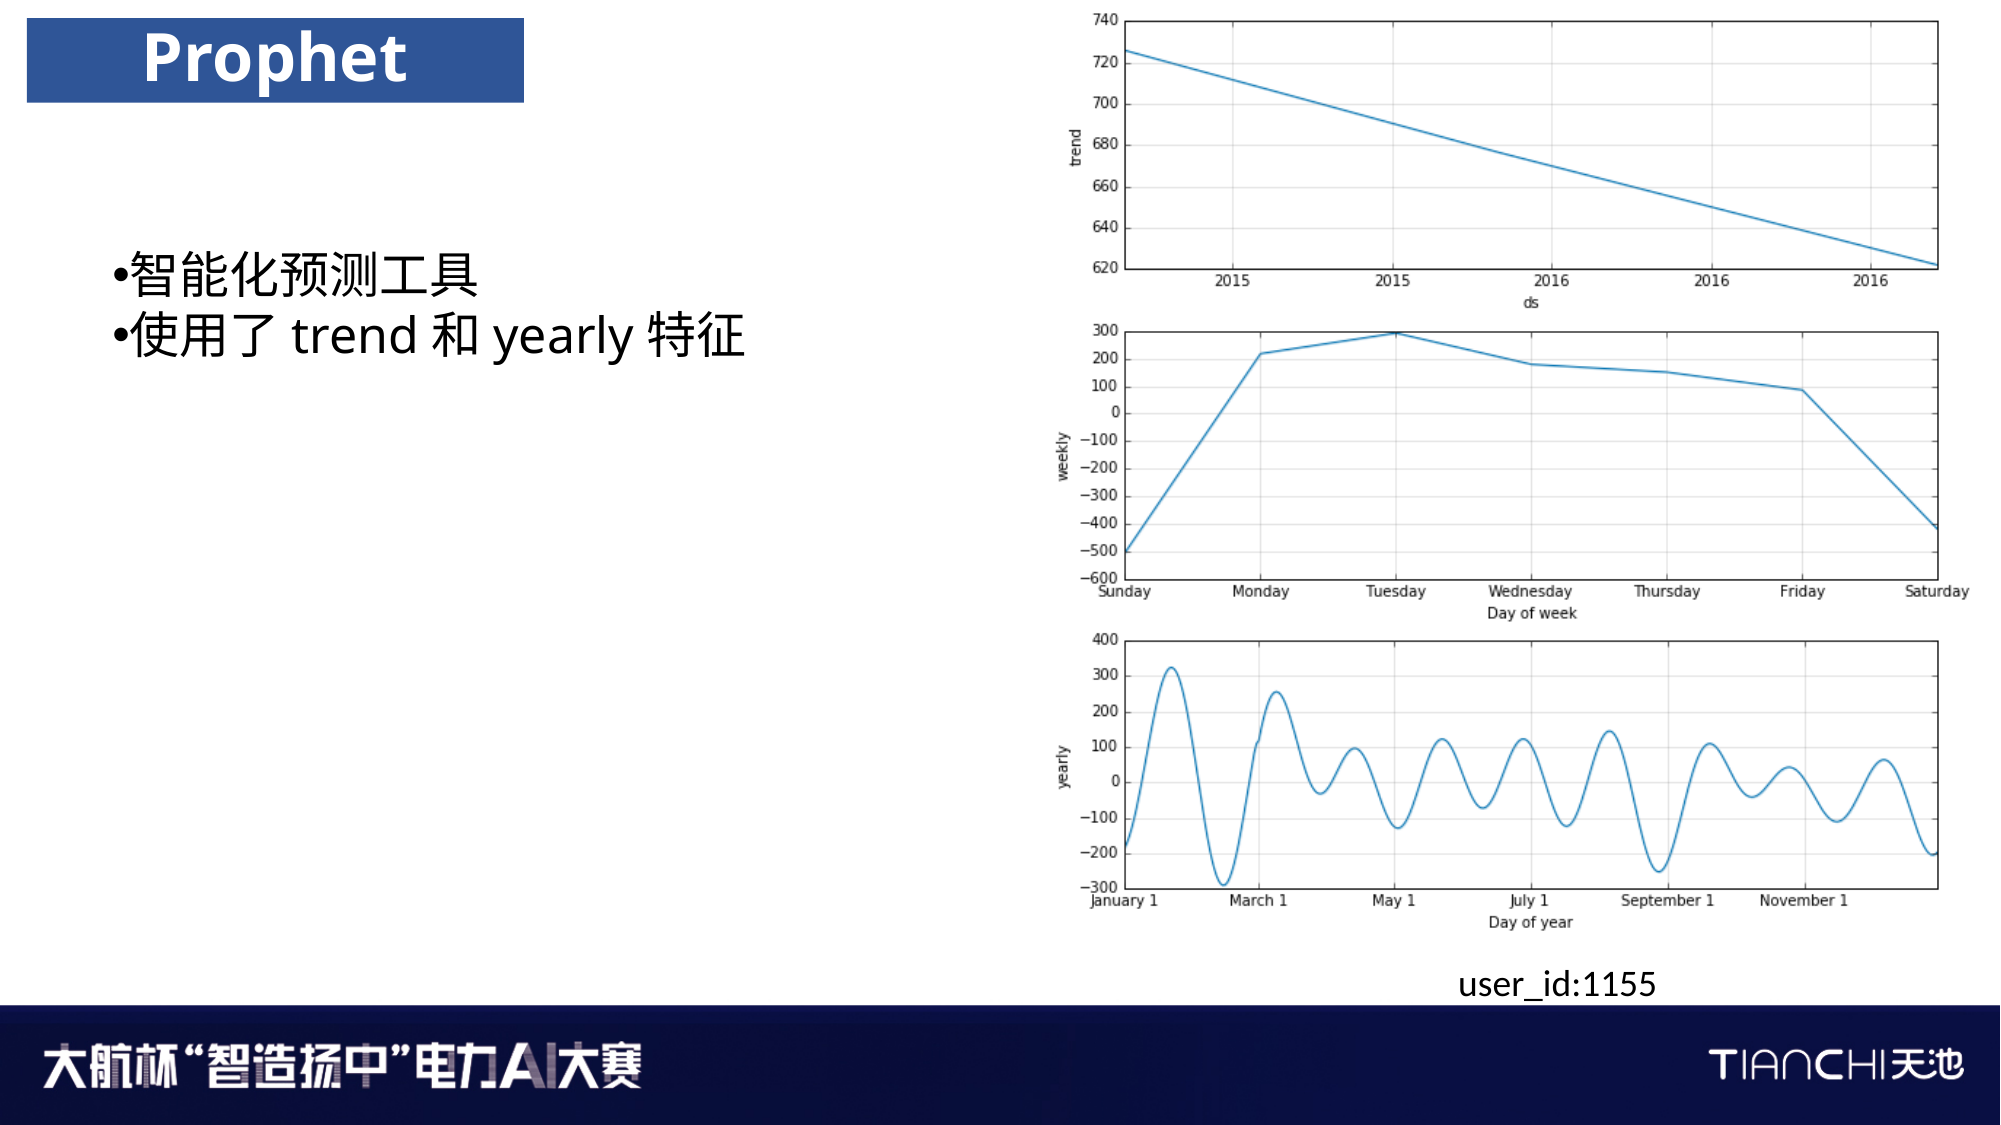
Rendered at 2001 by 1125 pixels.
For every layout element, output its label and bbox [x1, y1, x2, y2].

picture [1043, 0, 1987, 944]
list [0, 0, 2000, 1125]
